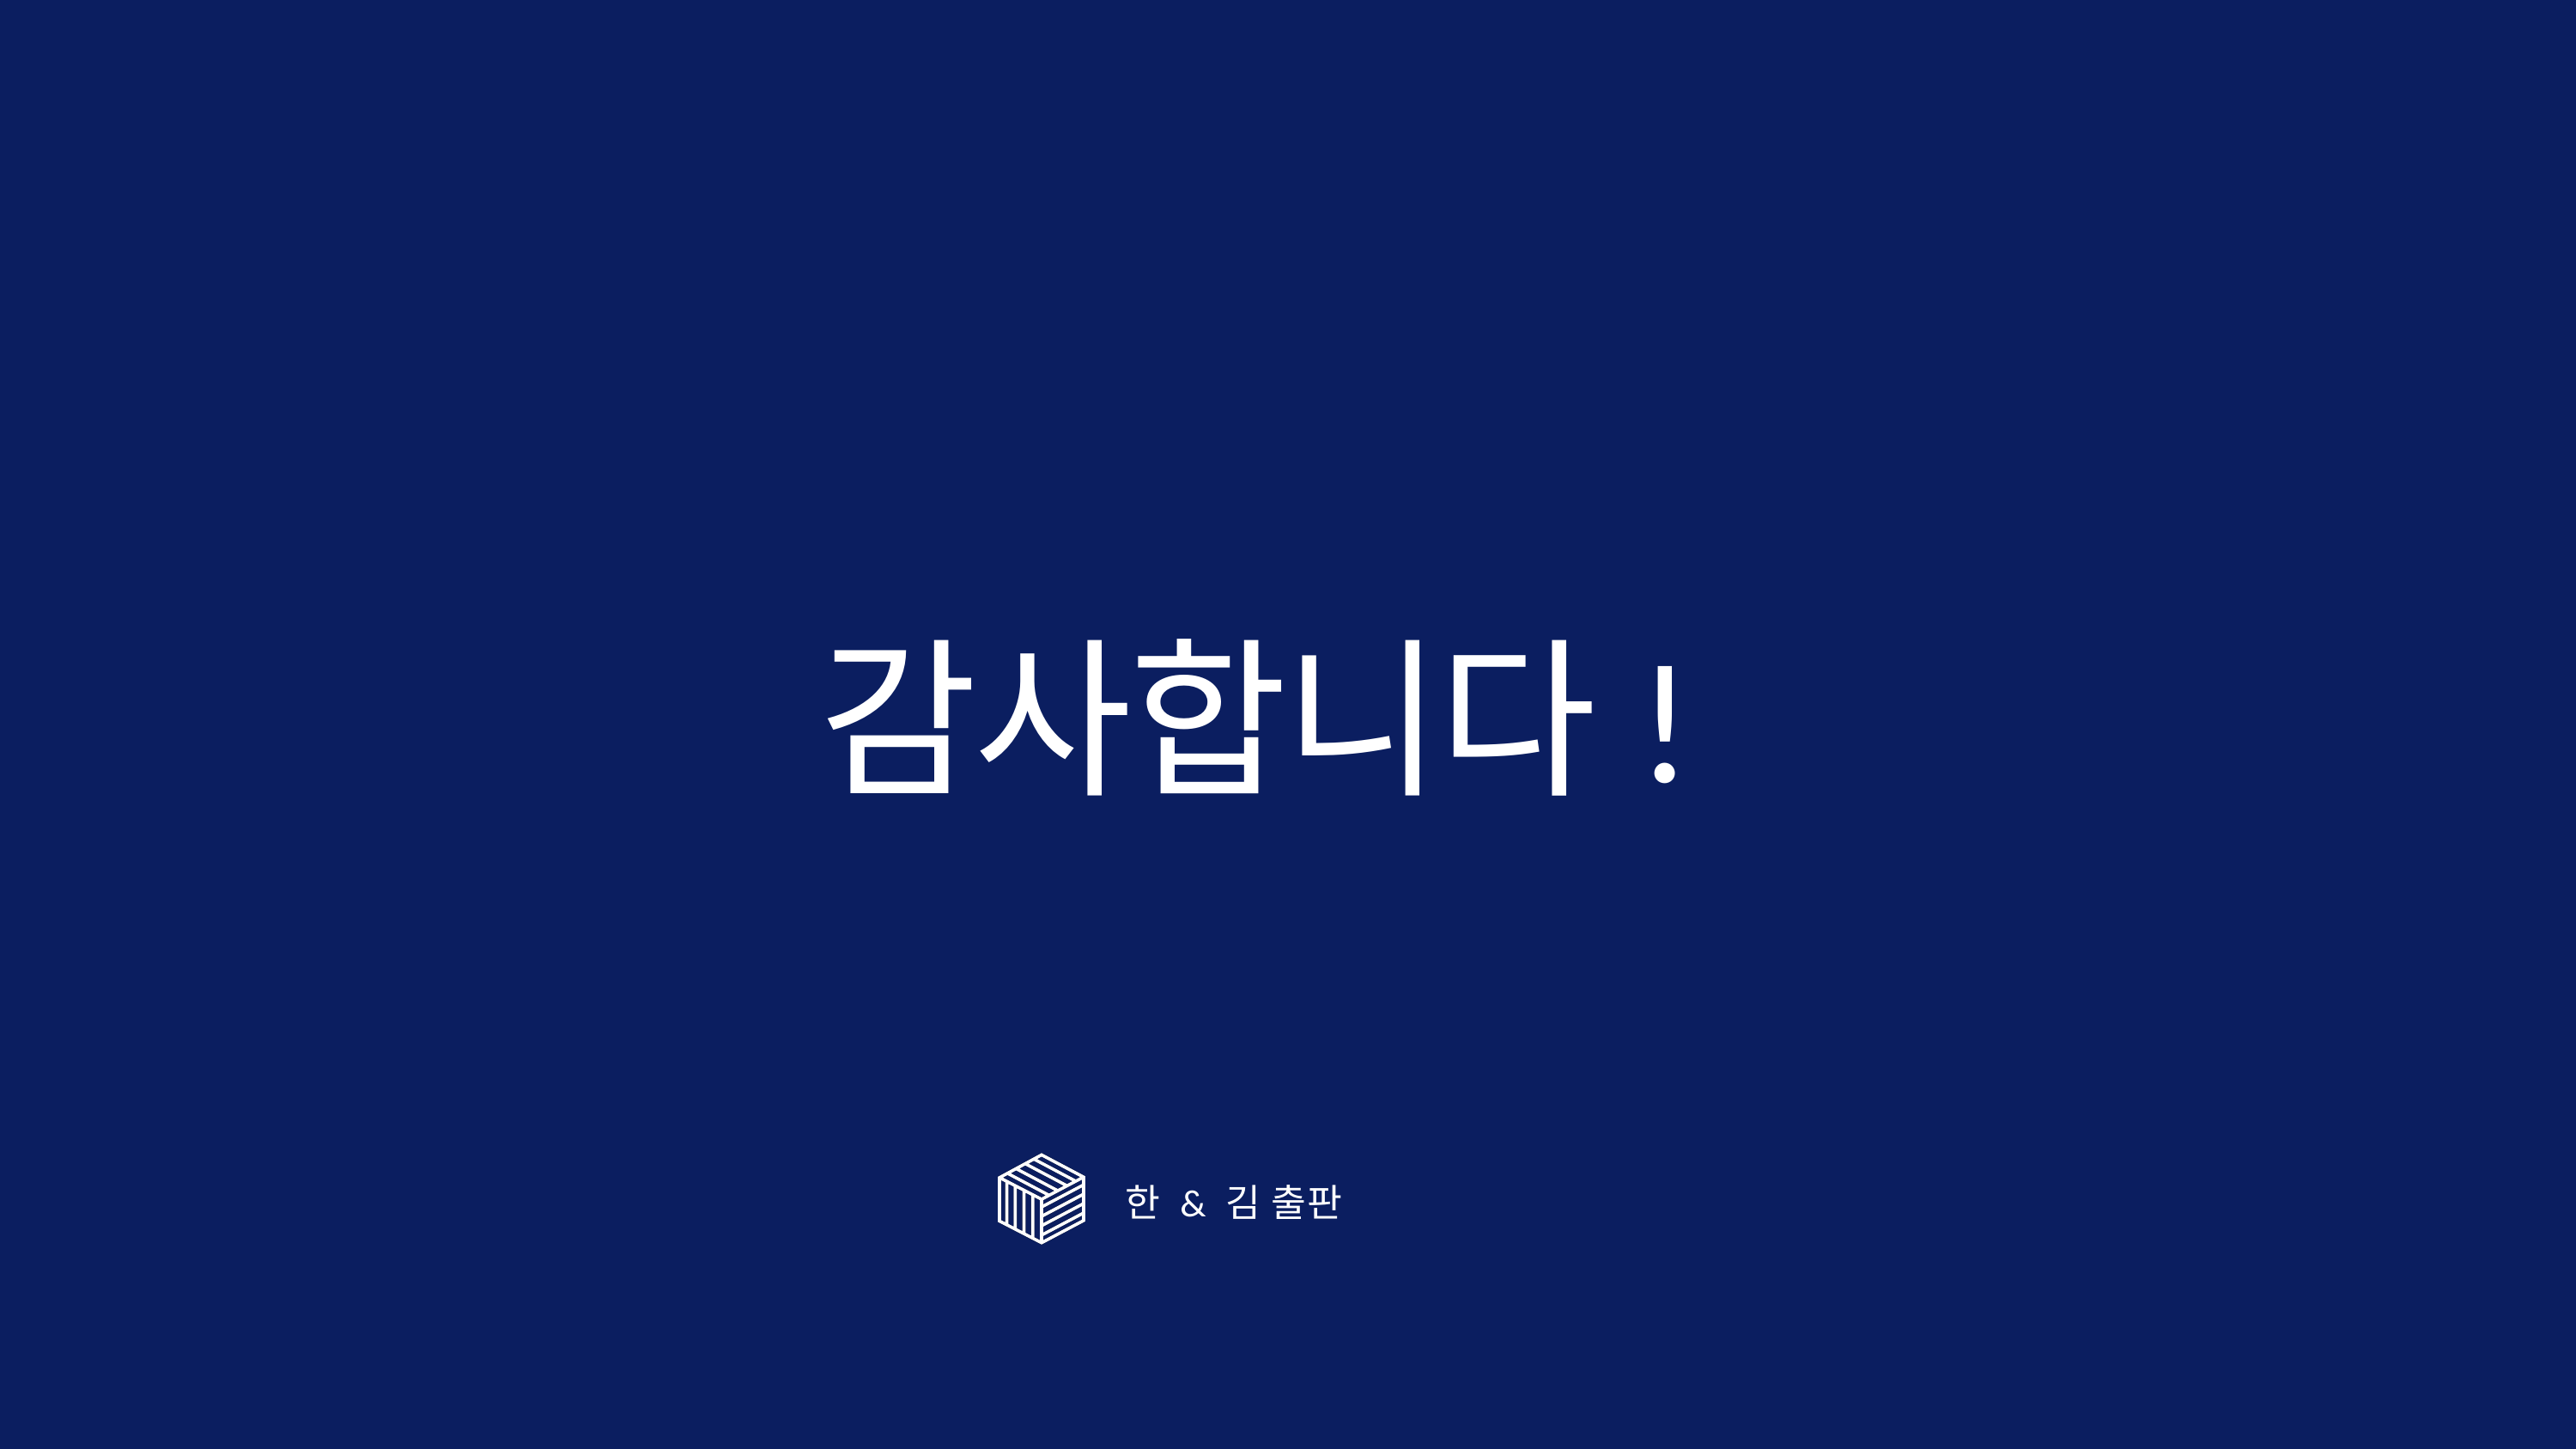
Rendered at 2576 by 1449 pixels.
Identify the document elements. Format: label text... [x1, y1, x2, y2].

text_box 감사합니다! [237, 645, 2276, 817]
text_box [998, 1153, 1578, 1246]
